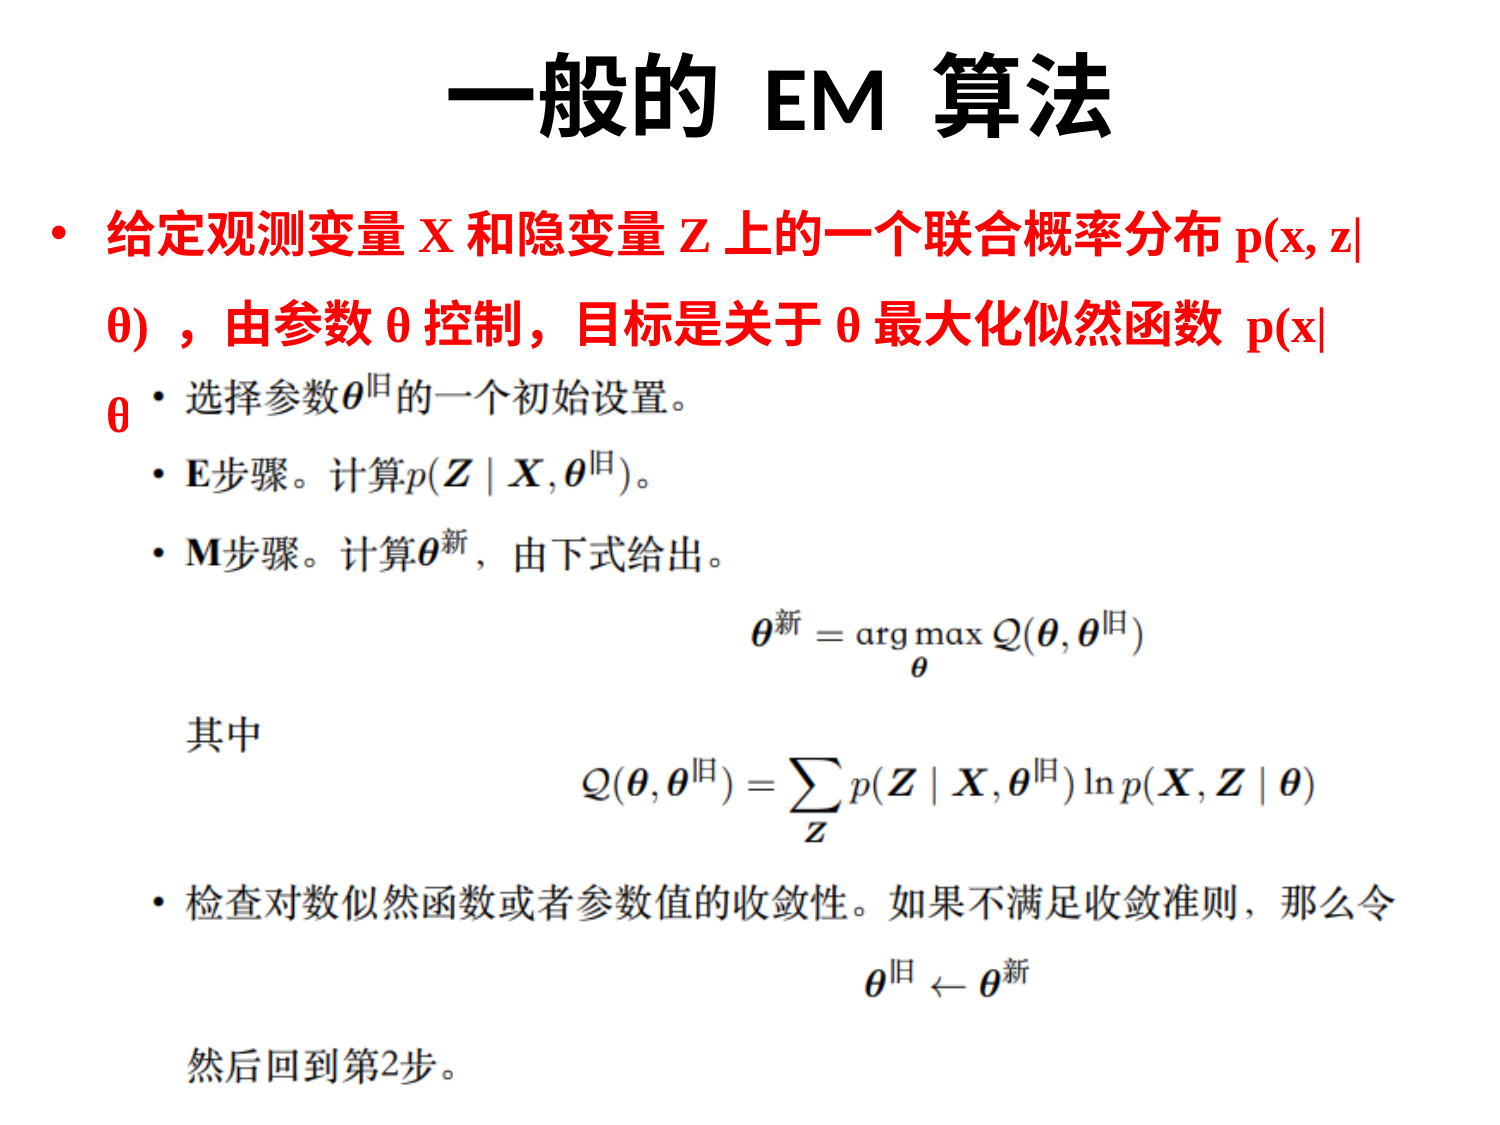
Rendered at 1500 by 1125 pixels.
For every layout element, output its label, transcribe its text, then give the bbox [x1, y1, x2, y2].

picture [128, 355, 1419, 1102]
title 一般的 EM 算法 [105, 0, 1456, 188]
text_box 给定观测变量X和隐变量Z上的⼀个联合概率分布p(x, z|θ) ，由参数θ控制，⽬标是关于θ最⼤化似然函数 p(x|θ) 。 [35, 165, 1454, 451]
